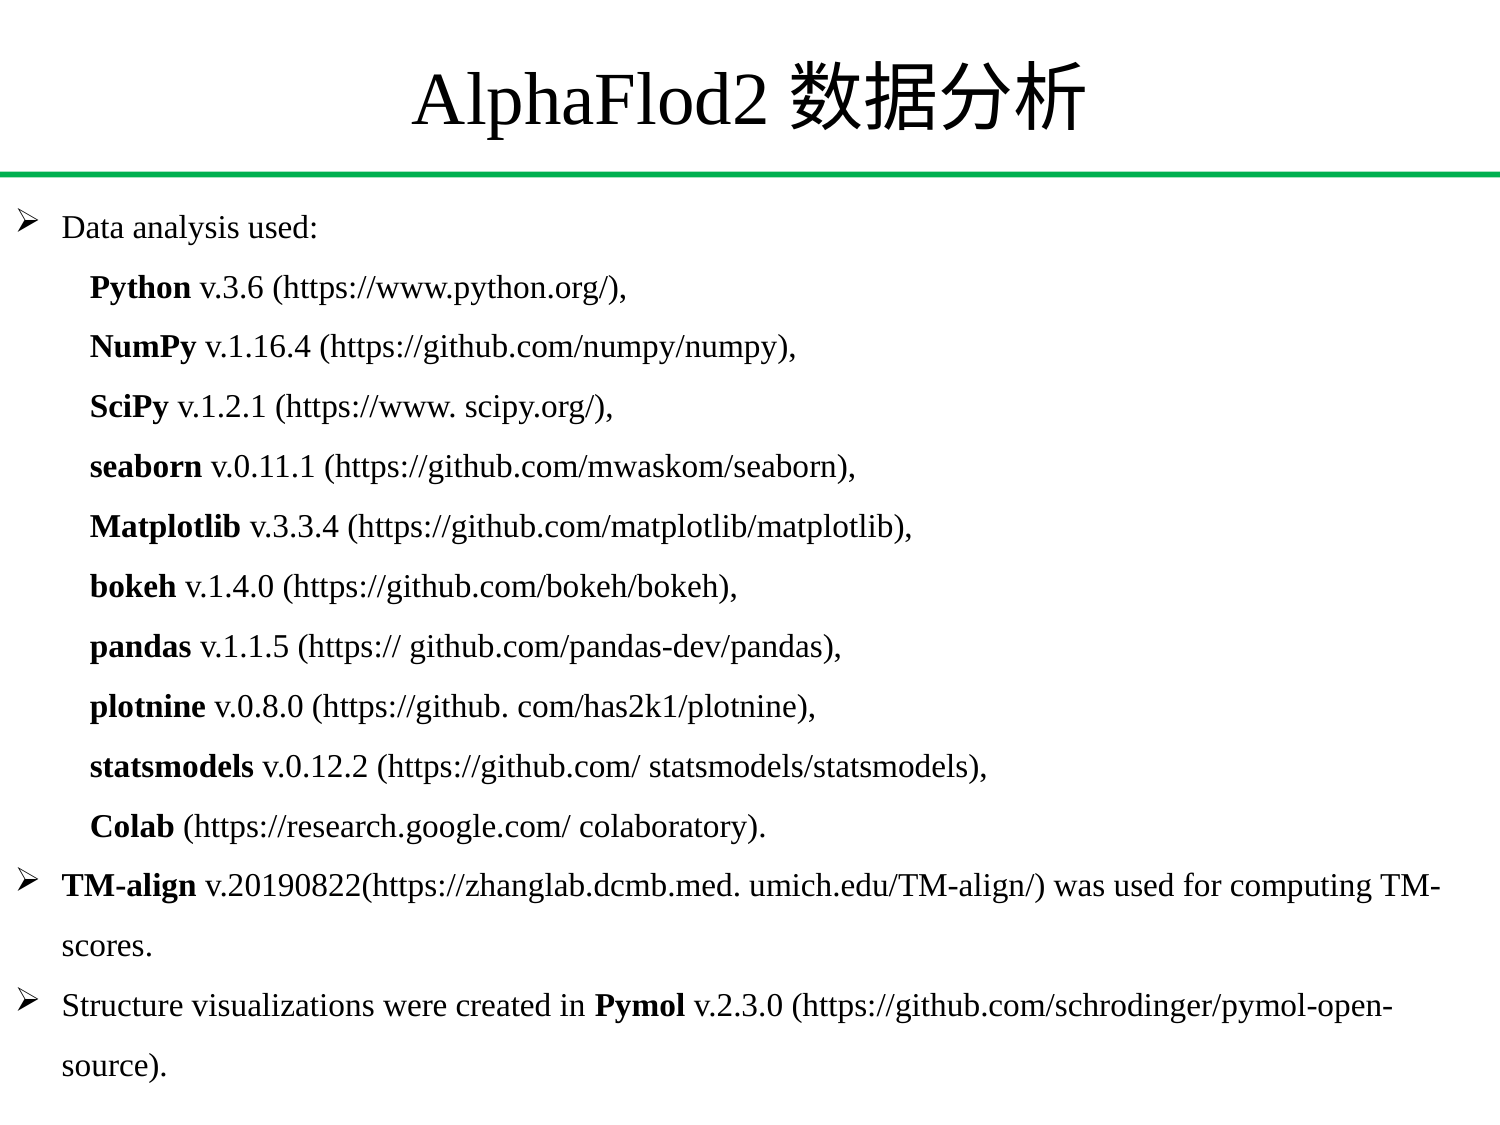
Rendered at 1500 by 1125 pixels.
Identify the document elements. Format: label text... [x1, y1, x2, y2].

text_box Data analysis used: Python v.3.6 (https://www.python.org/), NumPy v.1.16.4 (https://github.com/numpy/numpy), SciPy v.1.2.1 (https://www. scipy.org/), seaborn v.0.11.1 (https://github.com/mwaskom/seaborn), Matplotlib v.3.3.4 (https://github.com/matplotlib/matplotlib), bokeh v.1.4.0 (https://github.com/bokeh/bokeh), pandas v.1.1.5 (https:// github.com/pandas-dev/pandas), plotnine v.0.8.0 (https://github. com/has2k1/plotnine), statsmodels v.0.12.2 (https://github.com/ statsmodels/statsmodels), Colab (https://research.google.com/ colaboratory). TM-align v.20190822(https://zhanglab.dcmb.med. umich.edu/TM-align/) was used for computing TM-scores. Structure visualizations were created in Pymol v.2.3.0 (https://github.com/schrodinger/pymol-open-source). [0, 178, 1500, 1091]
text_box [0, 41, 1500, 178]
